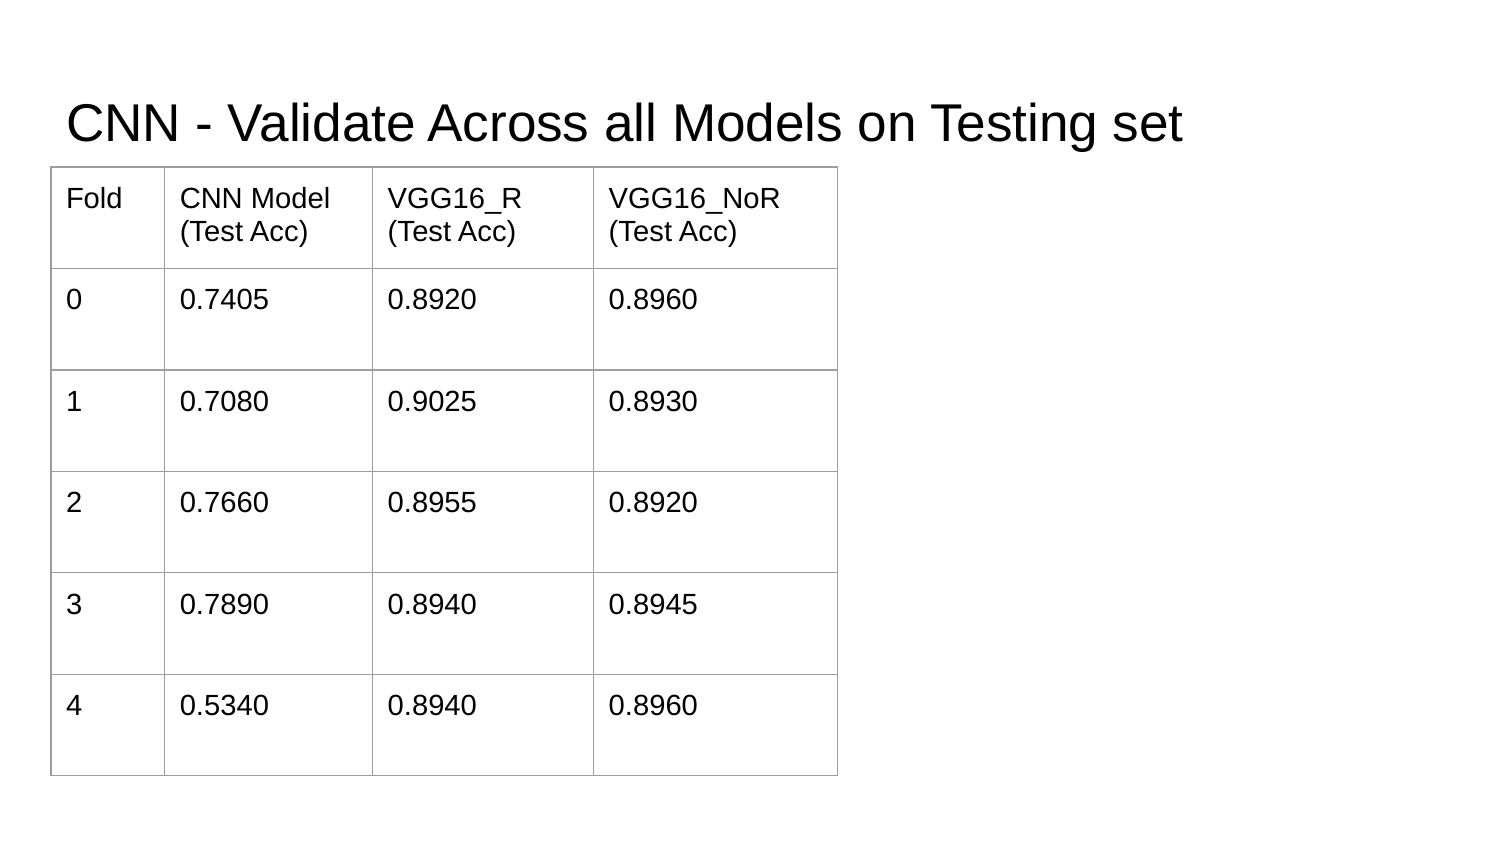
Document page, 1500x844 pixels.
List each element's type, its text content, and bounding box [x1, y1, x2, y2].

table_cell 0.8960 [594, 675, 837, 775]
table_cell 0.7890 [165, 573, 372, 674]
table_cell 0.8960 [594, 269, 837, 369]
table_header VGG16_R (Test Acc) [373, 168, 593, 268]
table_header VGG16_NoR (Test Acc) [594, 168, 837, 268]
table_cell 0.8920 [594, 472, 837, 572]
table_cell 0.9025 [373, 371, 593, 471]
table_cell 0.8930 [594, 371, 837, 471]
table_cell 0.7405 [165, 269, 372, 369]
table_cell 2 [52, 472, 164, 572]
table_cell 0.5340 [165, 675, 372, 775]
table_cell 3 [52, 573, 164, 674]
title CNN - Validate Across all Models on Testing set [51, 72, 1449, 167]
table_cell 0.8940 [373, 675, 593, 775]
table_cell 0 [52, 269, 164, 369]
table_cell 0.8940 [373, 573, 593, 674]
table_cell 0.8920 [373, 269, 593, 369]
table_cell 1 [52, 371, 164, 471]
table_cell 0.8955 [373, 472, 593, 572]
table_cell 0.7080 [165, 371, 372, 471]
table_header CNN Model (Test Acc) [165, 168, 372, 268]
table_header Fold [52, 168, 164, 268]
table_cell 0.7660 [165, 472, 372, 572]
table_cell 4 [52, 675, 164, 775]
table_cell 0.8945 [594, 573, 837, 674]
